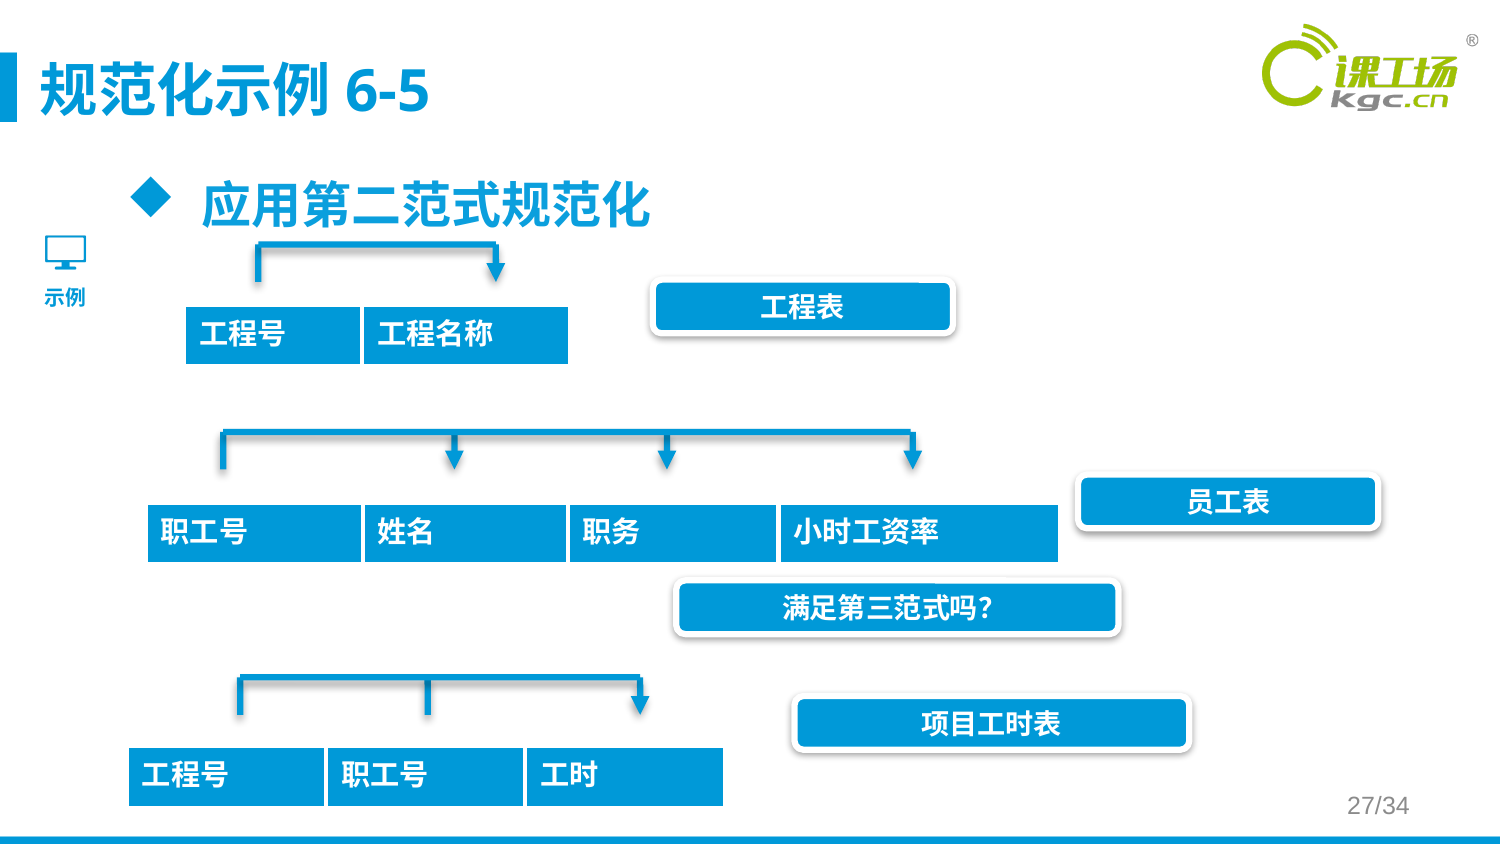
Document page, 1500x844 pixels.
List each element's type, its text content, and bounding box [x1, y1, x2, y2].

title 规范化示例6-5 [39, 33, 1383, 151]
slide_number 27/34 [1074, 782, 1425, 828]
text_box 工程表 [649, 276, 957, 337]
table_header 职务 [570, 505, 776, 562]
table_header 工程号 [186, 307, 360, 364]
list 应用第二范式规范化 [110, 166, 1385, 724]
table_header 工程号 [129, 748, 324, 806]
picture [0, 0, 1500, 836]
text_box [257, 244, 496, 283]
table_header 职工号 [148, 505, 361, 562]
text_box 满足第三范式吗？ [673, 577, 1122, 638]
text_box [222, 431, 913, 470]
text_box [239, 677, 641, 716]
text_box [29, 229, 102, 318]
table_header 小时工资率 [781, 505, 1058, 562]
table_header 职工号 [328, 748, 523, 806]
table_header 工时 [527, 748, 723, 806]
text_box 项目工时表 [791, 692, 1193, 753]
table_header 姓名 [365, 505, 566, 562]
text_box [685, 523, 936, 562]
text_box 员工表 [1074, 471, 1382, 532]
table_header 工程名称 [364, 307, 568, 364]
